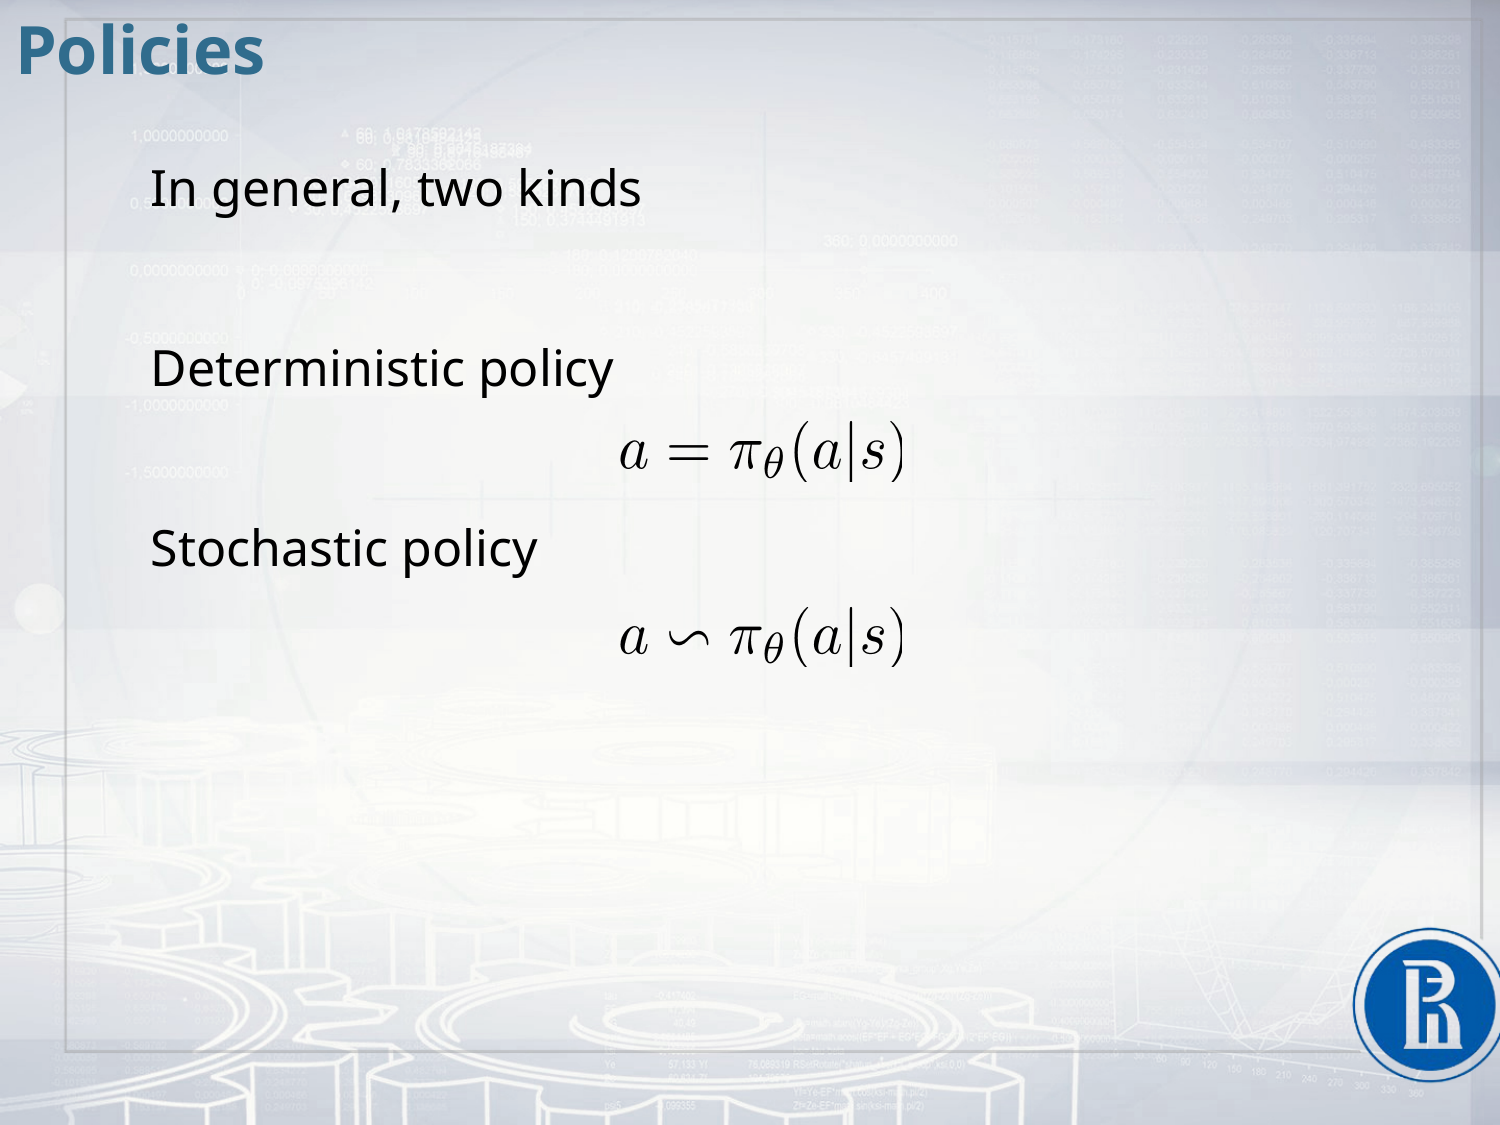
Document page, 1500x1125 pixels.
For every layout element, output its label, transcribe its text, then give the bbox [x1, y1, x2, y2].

title Policies [0, 0, 1500, 102]
text_box In general, two kinds Deterministic policy Stochastic policy [135, 149, 1412, 650]
picture [0, 102, 1500, 1125]
